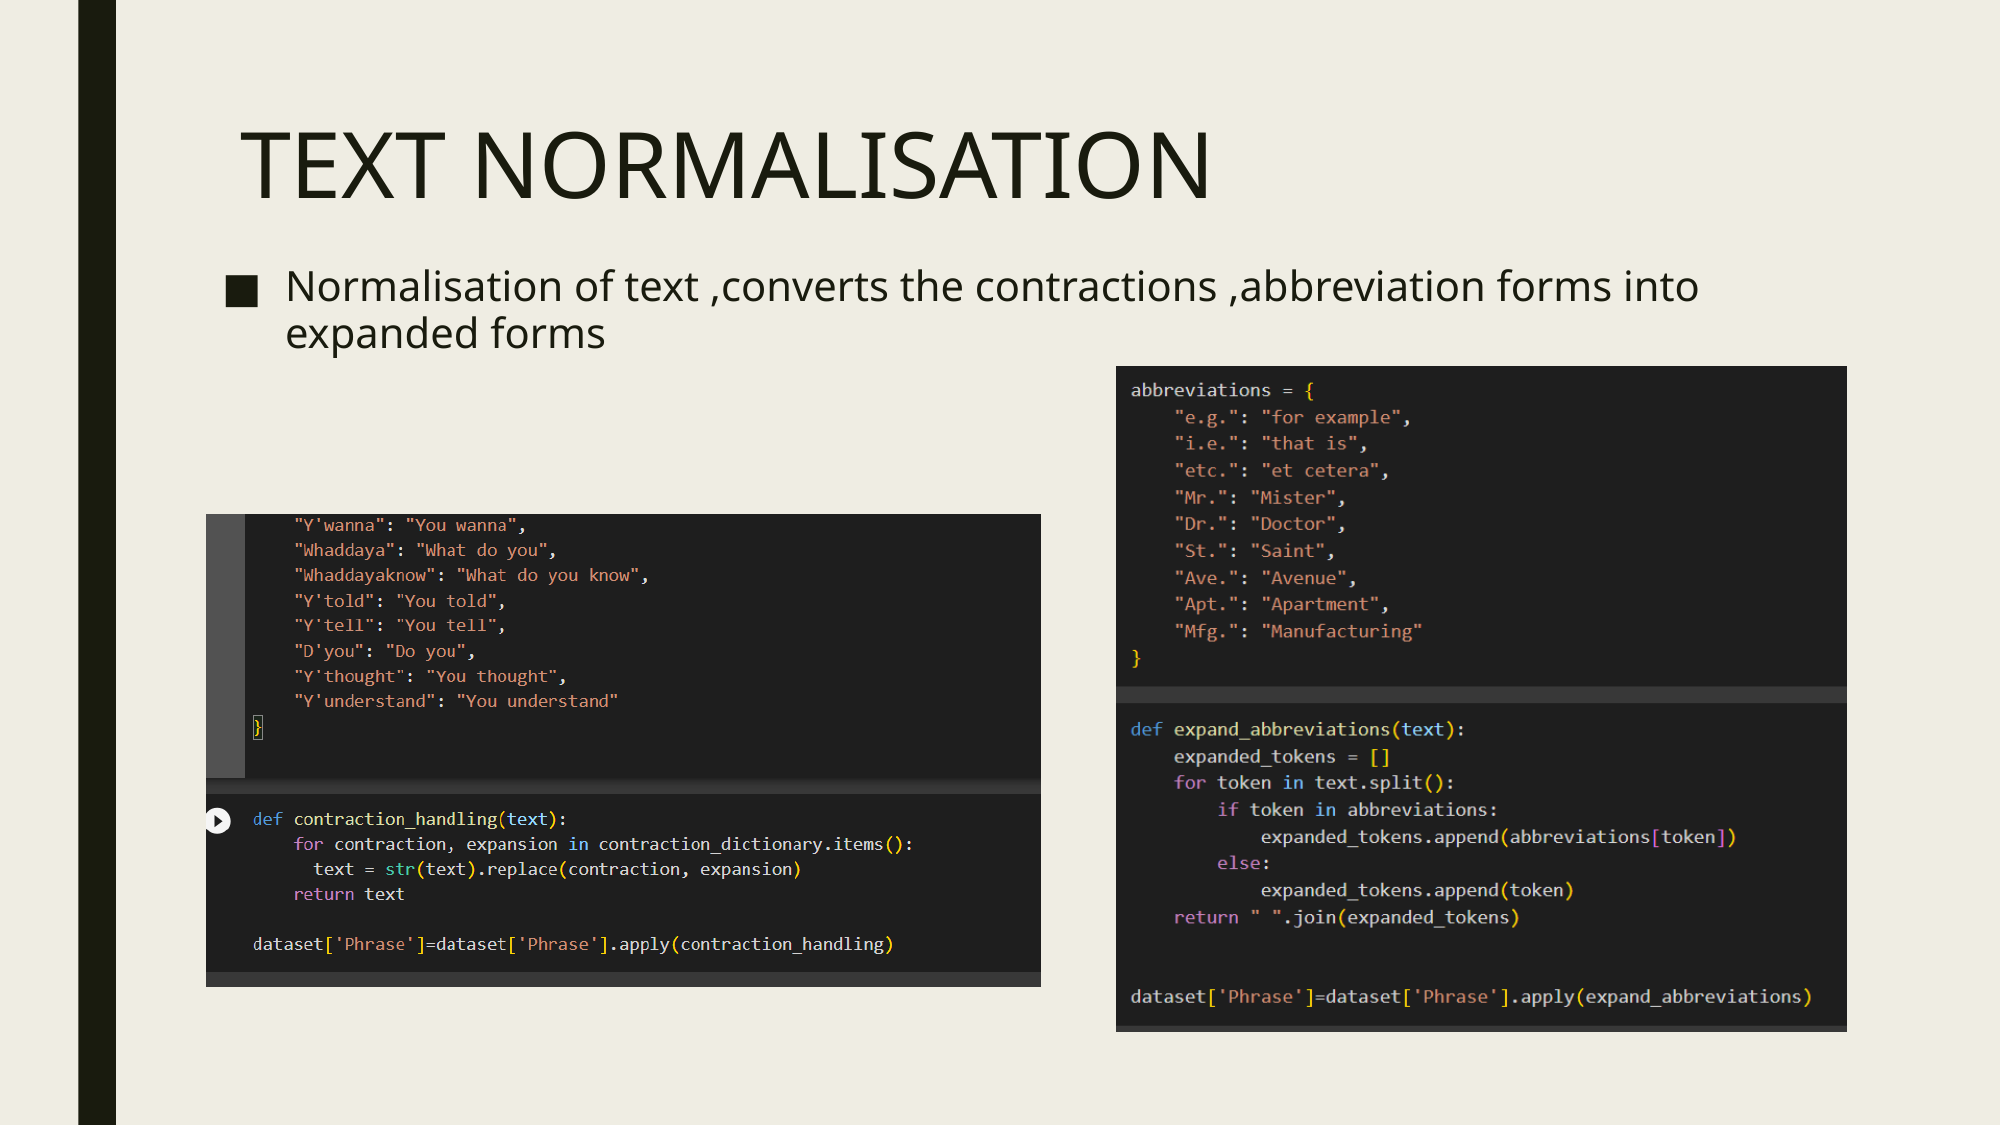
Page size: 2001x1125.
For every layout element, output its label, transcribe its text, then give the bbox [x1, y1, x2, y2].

picture [1116, 366, 1847, 1032]
picture [206, 514, 1041, 987]
title TEXT NORMALISATION [225, 112, 1701, 233]
list Normalisation of text ,converts the contractions ,abbreviation forms into expanded forms [206, 256, 1800, 963]
